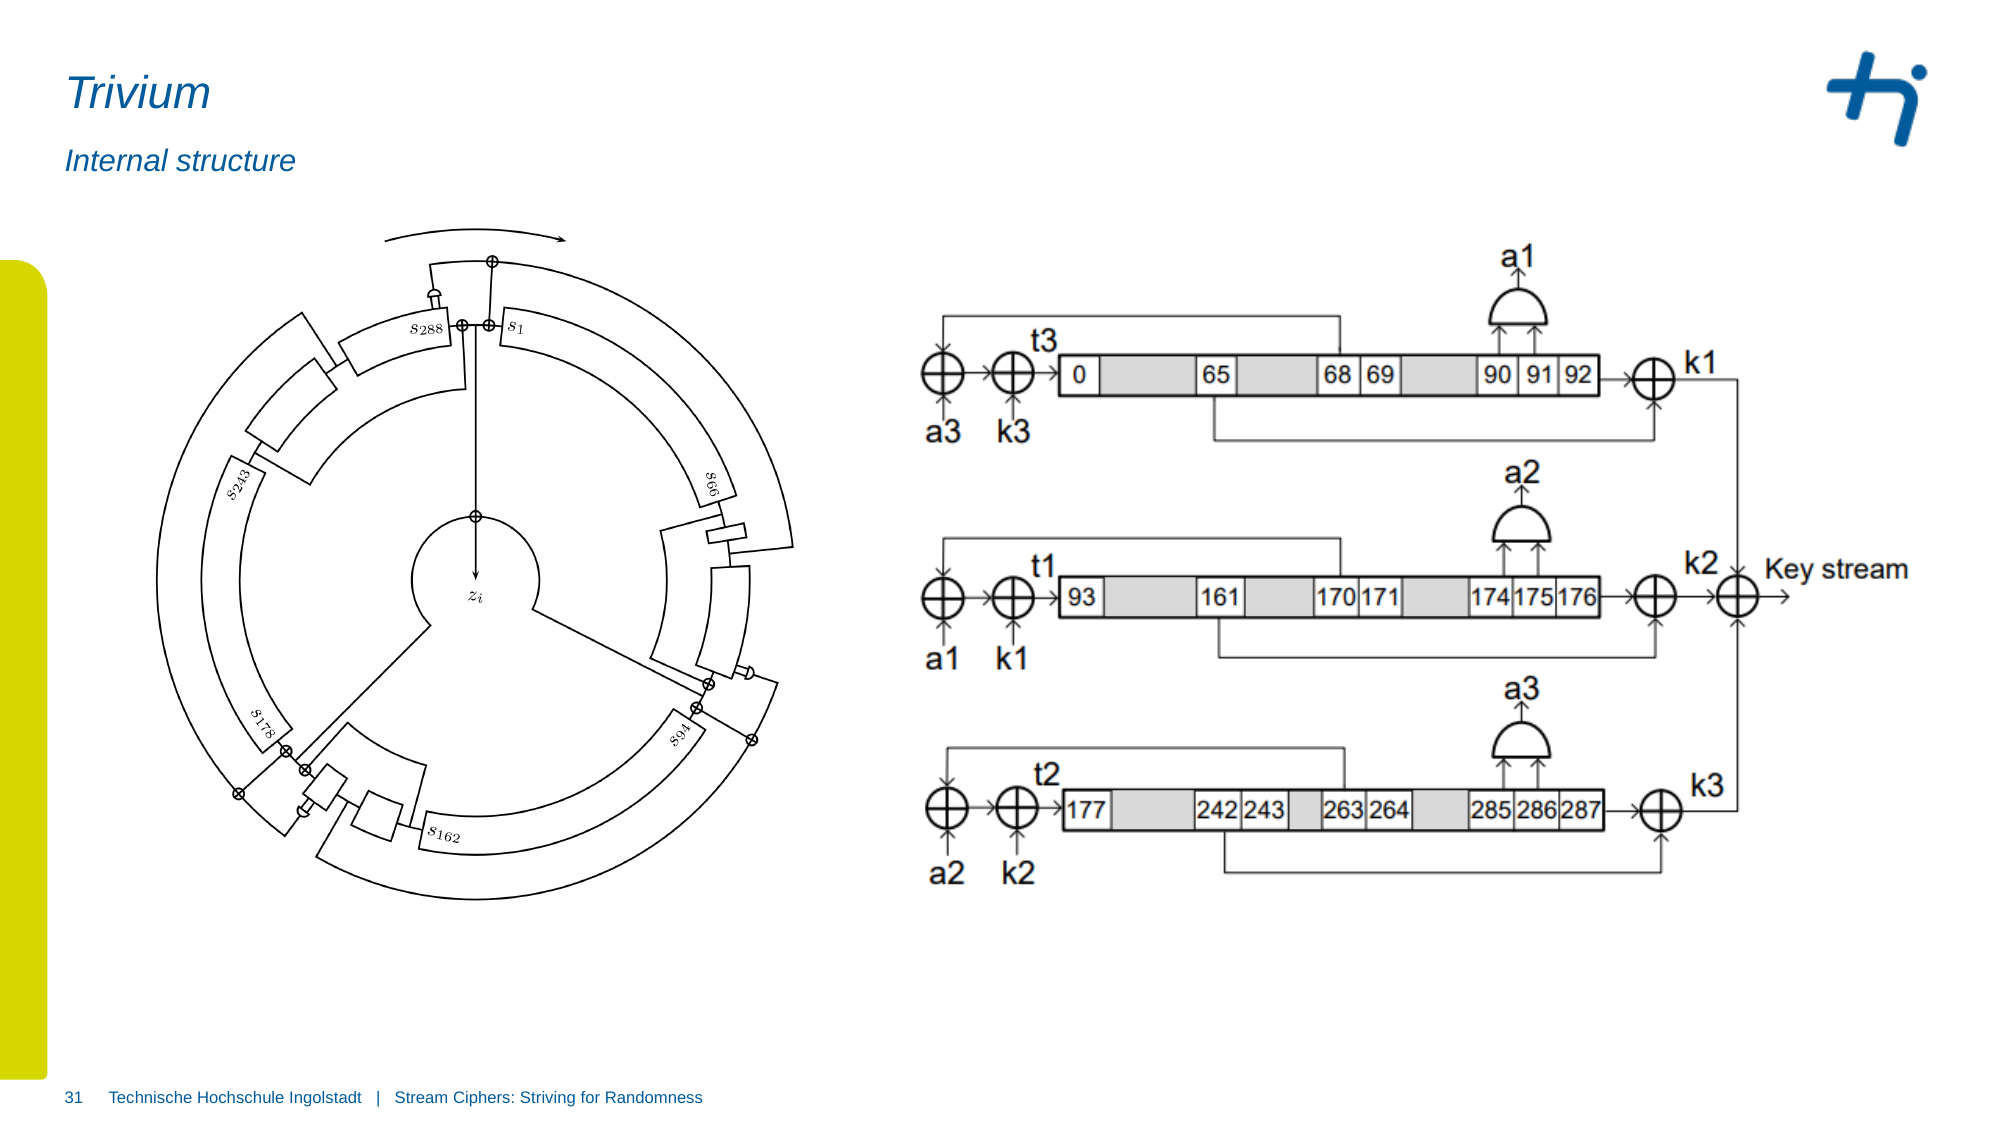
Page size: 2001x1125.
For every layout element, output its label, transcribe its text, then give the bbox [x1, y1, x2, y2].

slide_number 31 [64, 1087, 107, 1122]
picture [901, 214, 1937, 911]
title Trivium [64, 66, 1665, 121]
subtitle Internal structure [64, 122, 1665, 179]
picture [147, 214, 808, 911]
